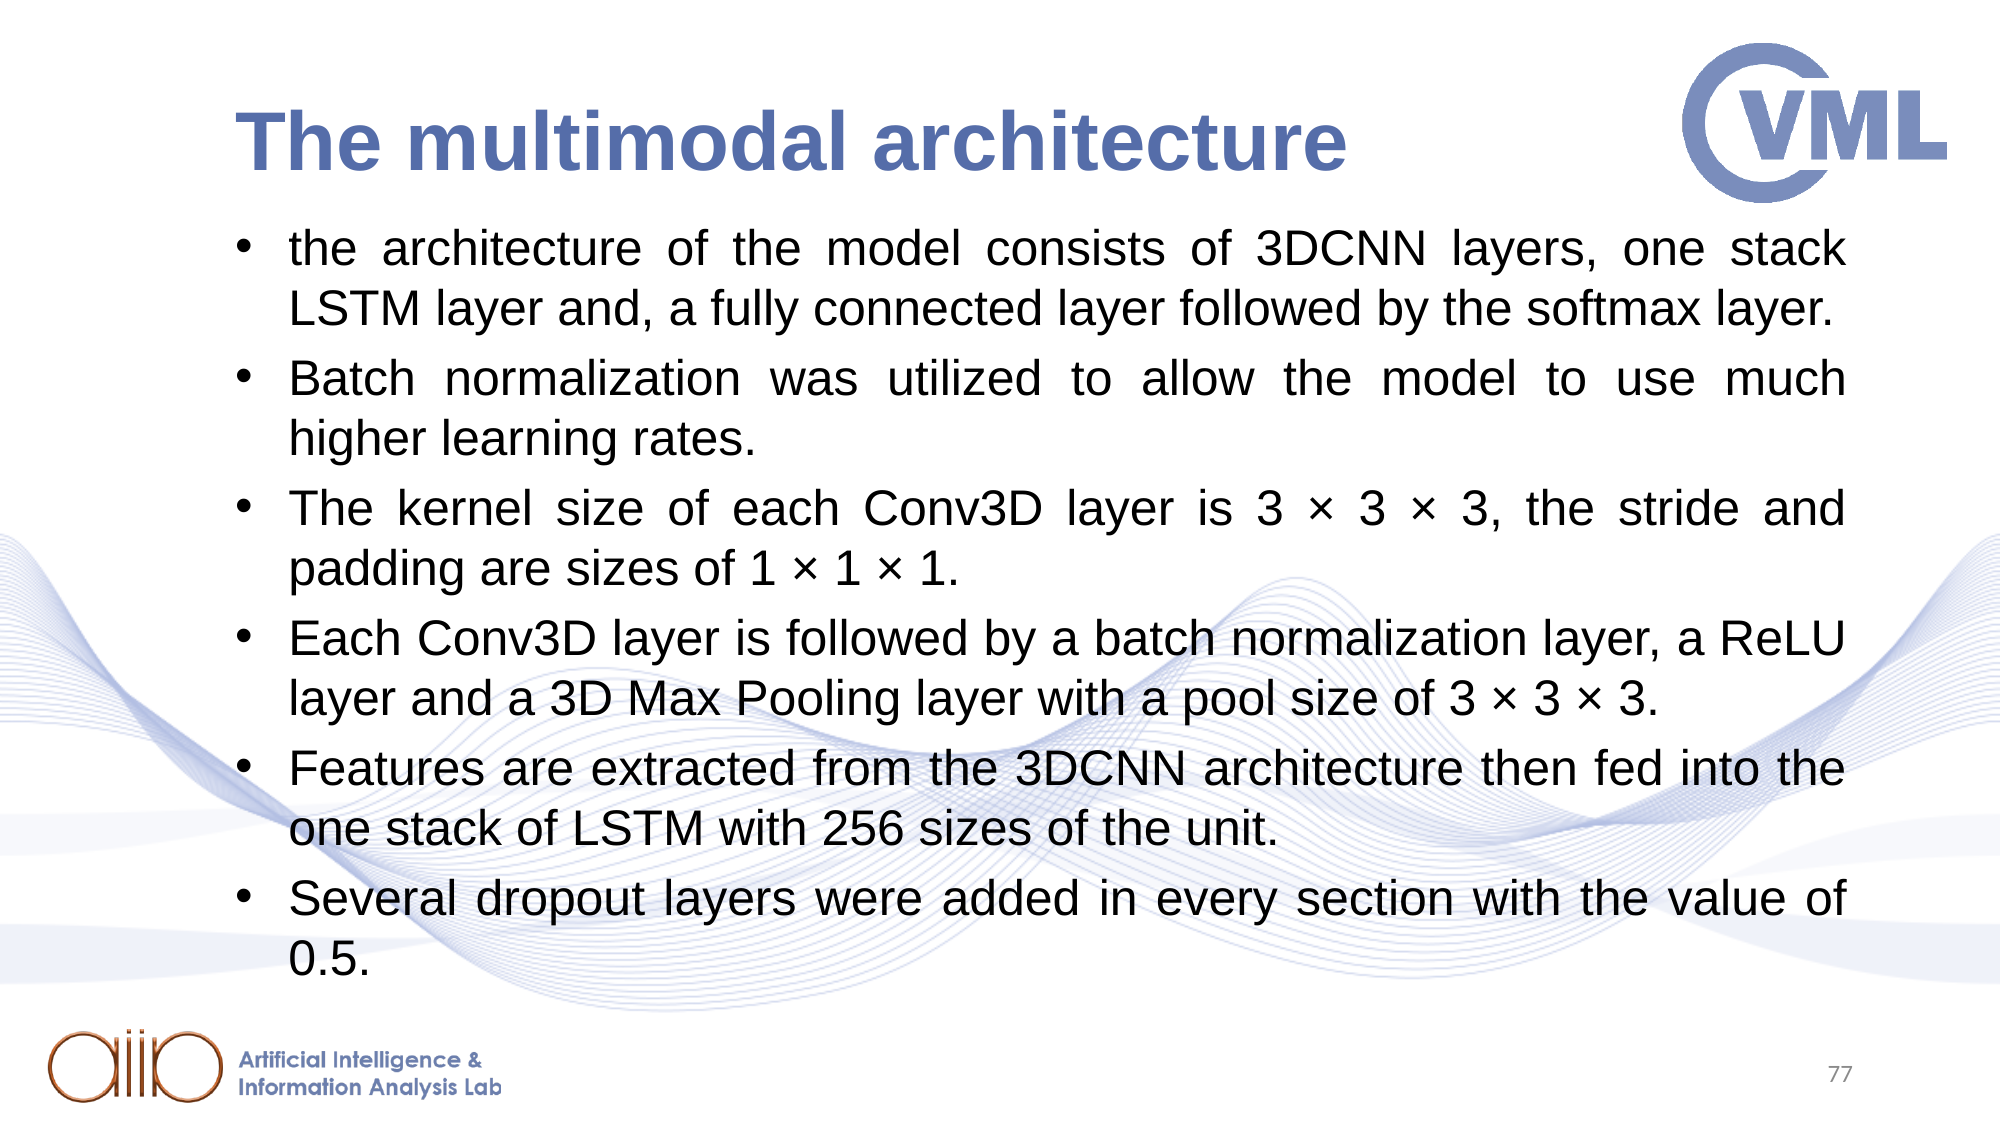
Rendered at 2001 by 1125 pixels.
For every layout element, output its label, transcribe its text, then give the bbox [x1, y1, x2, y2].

title The multimodal architecture [220, 66, 1455, 208]
slide_number 77 [1401, 1042, 1869, 1103]
list the architecture of the model consists of 3DCNN layers, one stack LSTM layer and, a fully connected layer followed by the softmax layer. Batch normalization was utilized to allow the model to use much higher learning rates. The kernel size of each Conv3D layer is 3 × 3 × 3, the stride and padding are sizes of 1 × 1 × 1. Each Conv3D layer is followed by a batch normalization layer, a ReLU layer and a 3D Max Pooling layer with a pool size of 3 × 3 × 3. Features are extracted from the 3DCNN architecture then fed into the one stack of LSTM with 256 sizes of the unit. Several dropout layers were added in every section with the value of 0.5. [220, 208, 1863, 1103]
picture [1647, 19, 1993, 226]
picture [43, 1023, 501, 1106]
